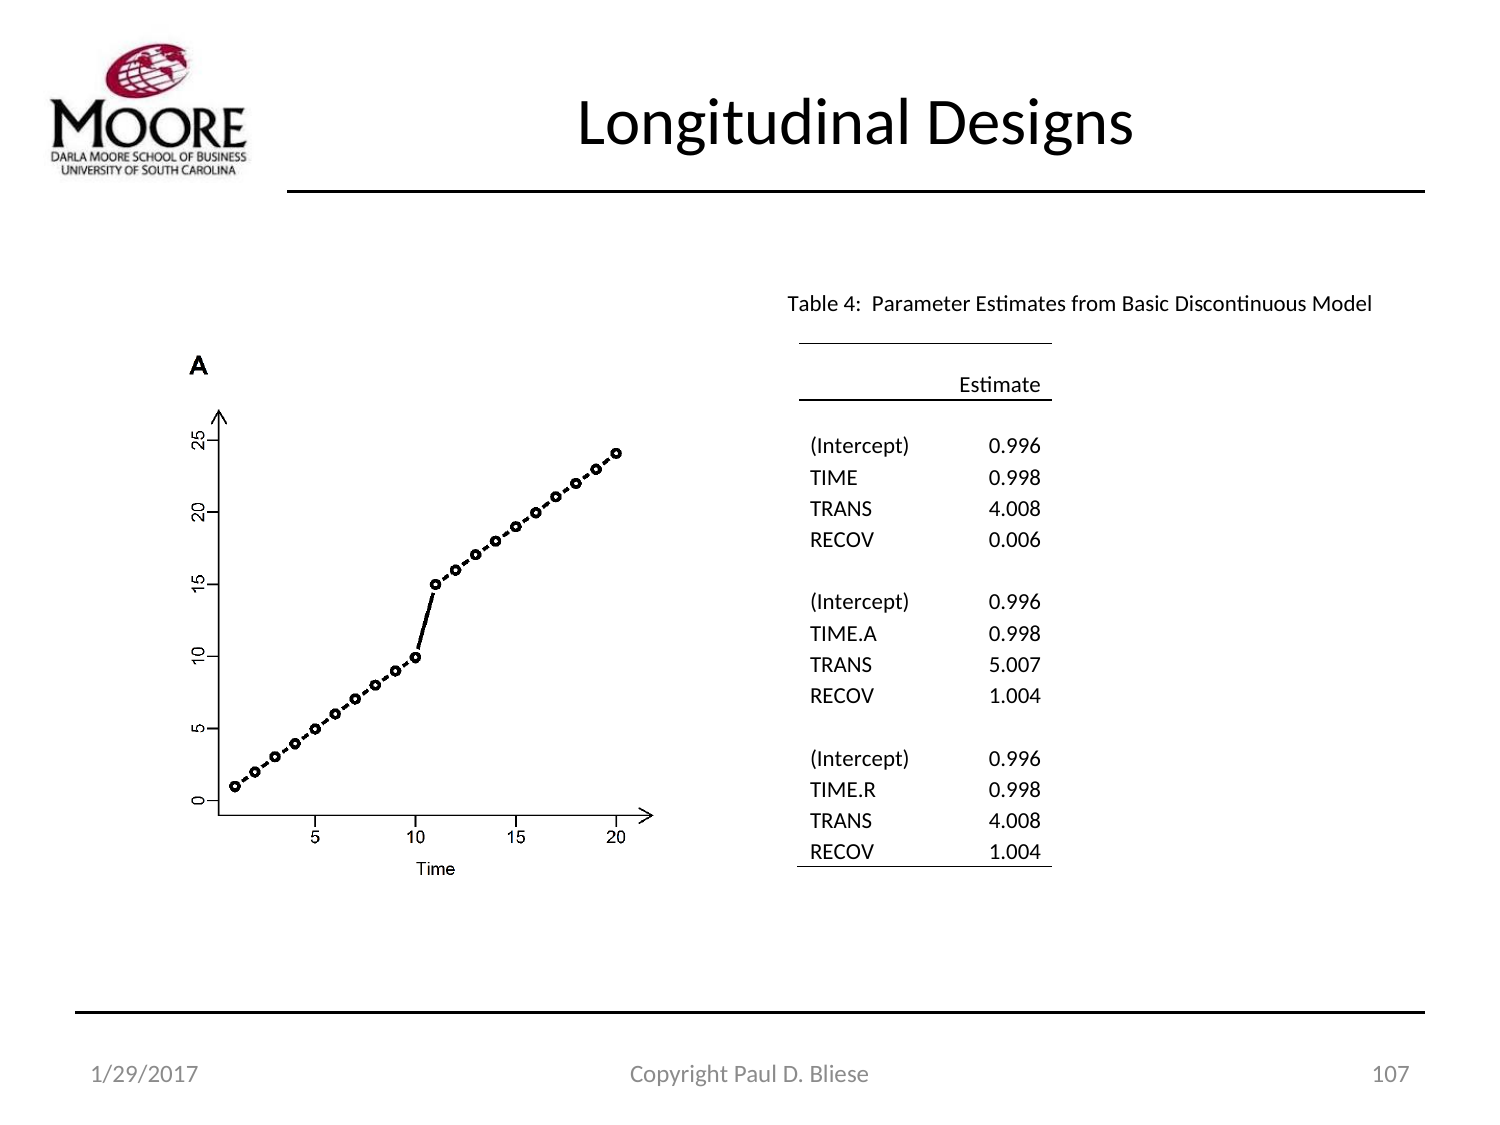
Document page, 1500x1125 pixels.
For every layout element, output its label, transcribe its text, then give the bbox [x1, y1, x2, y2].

title Longitudinal Designs [287, 45, 1425, 192]
picture [155, 346, 695, 921]
slide_number 107 [1074, 1042, 1425, 1103]
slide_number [75, 1042, 425, 1103]
picture [787, 289, 1401, 922]
footer Copyright Paul D. Bliese [512, 1042, 988, 1103]
picture [35, 24, 262, 191]
